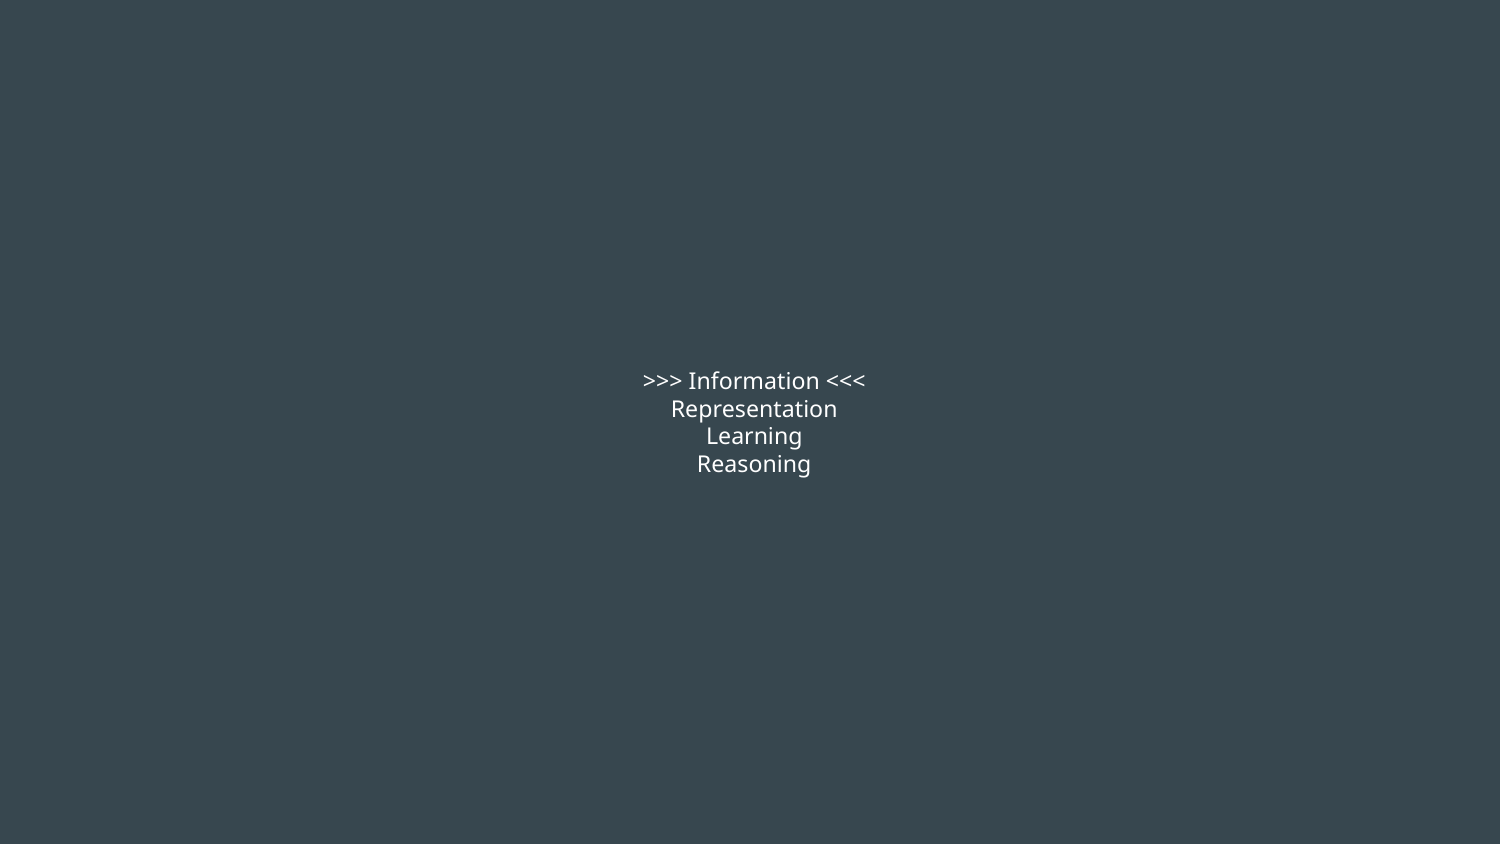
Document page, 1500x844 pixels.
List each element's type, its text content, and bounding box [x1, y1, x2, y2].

title >>> Information <<< Representation Learning Reasoning [110, 351, 1399, 493]
